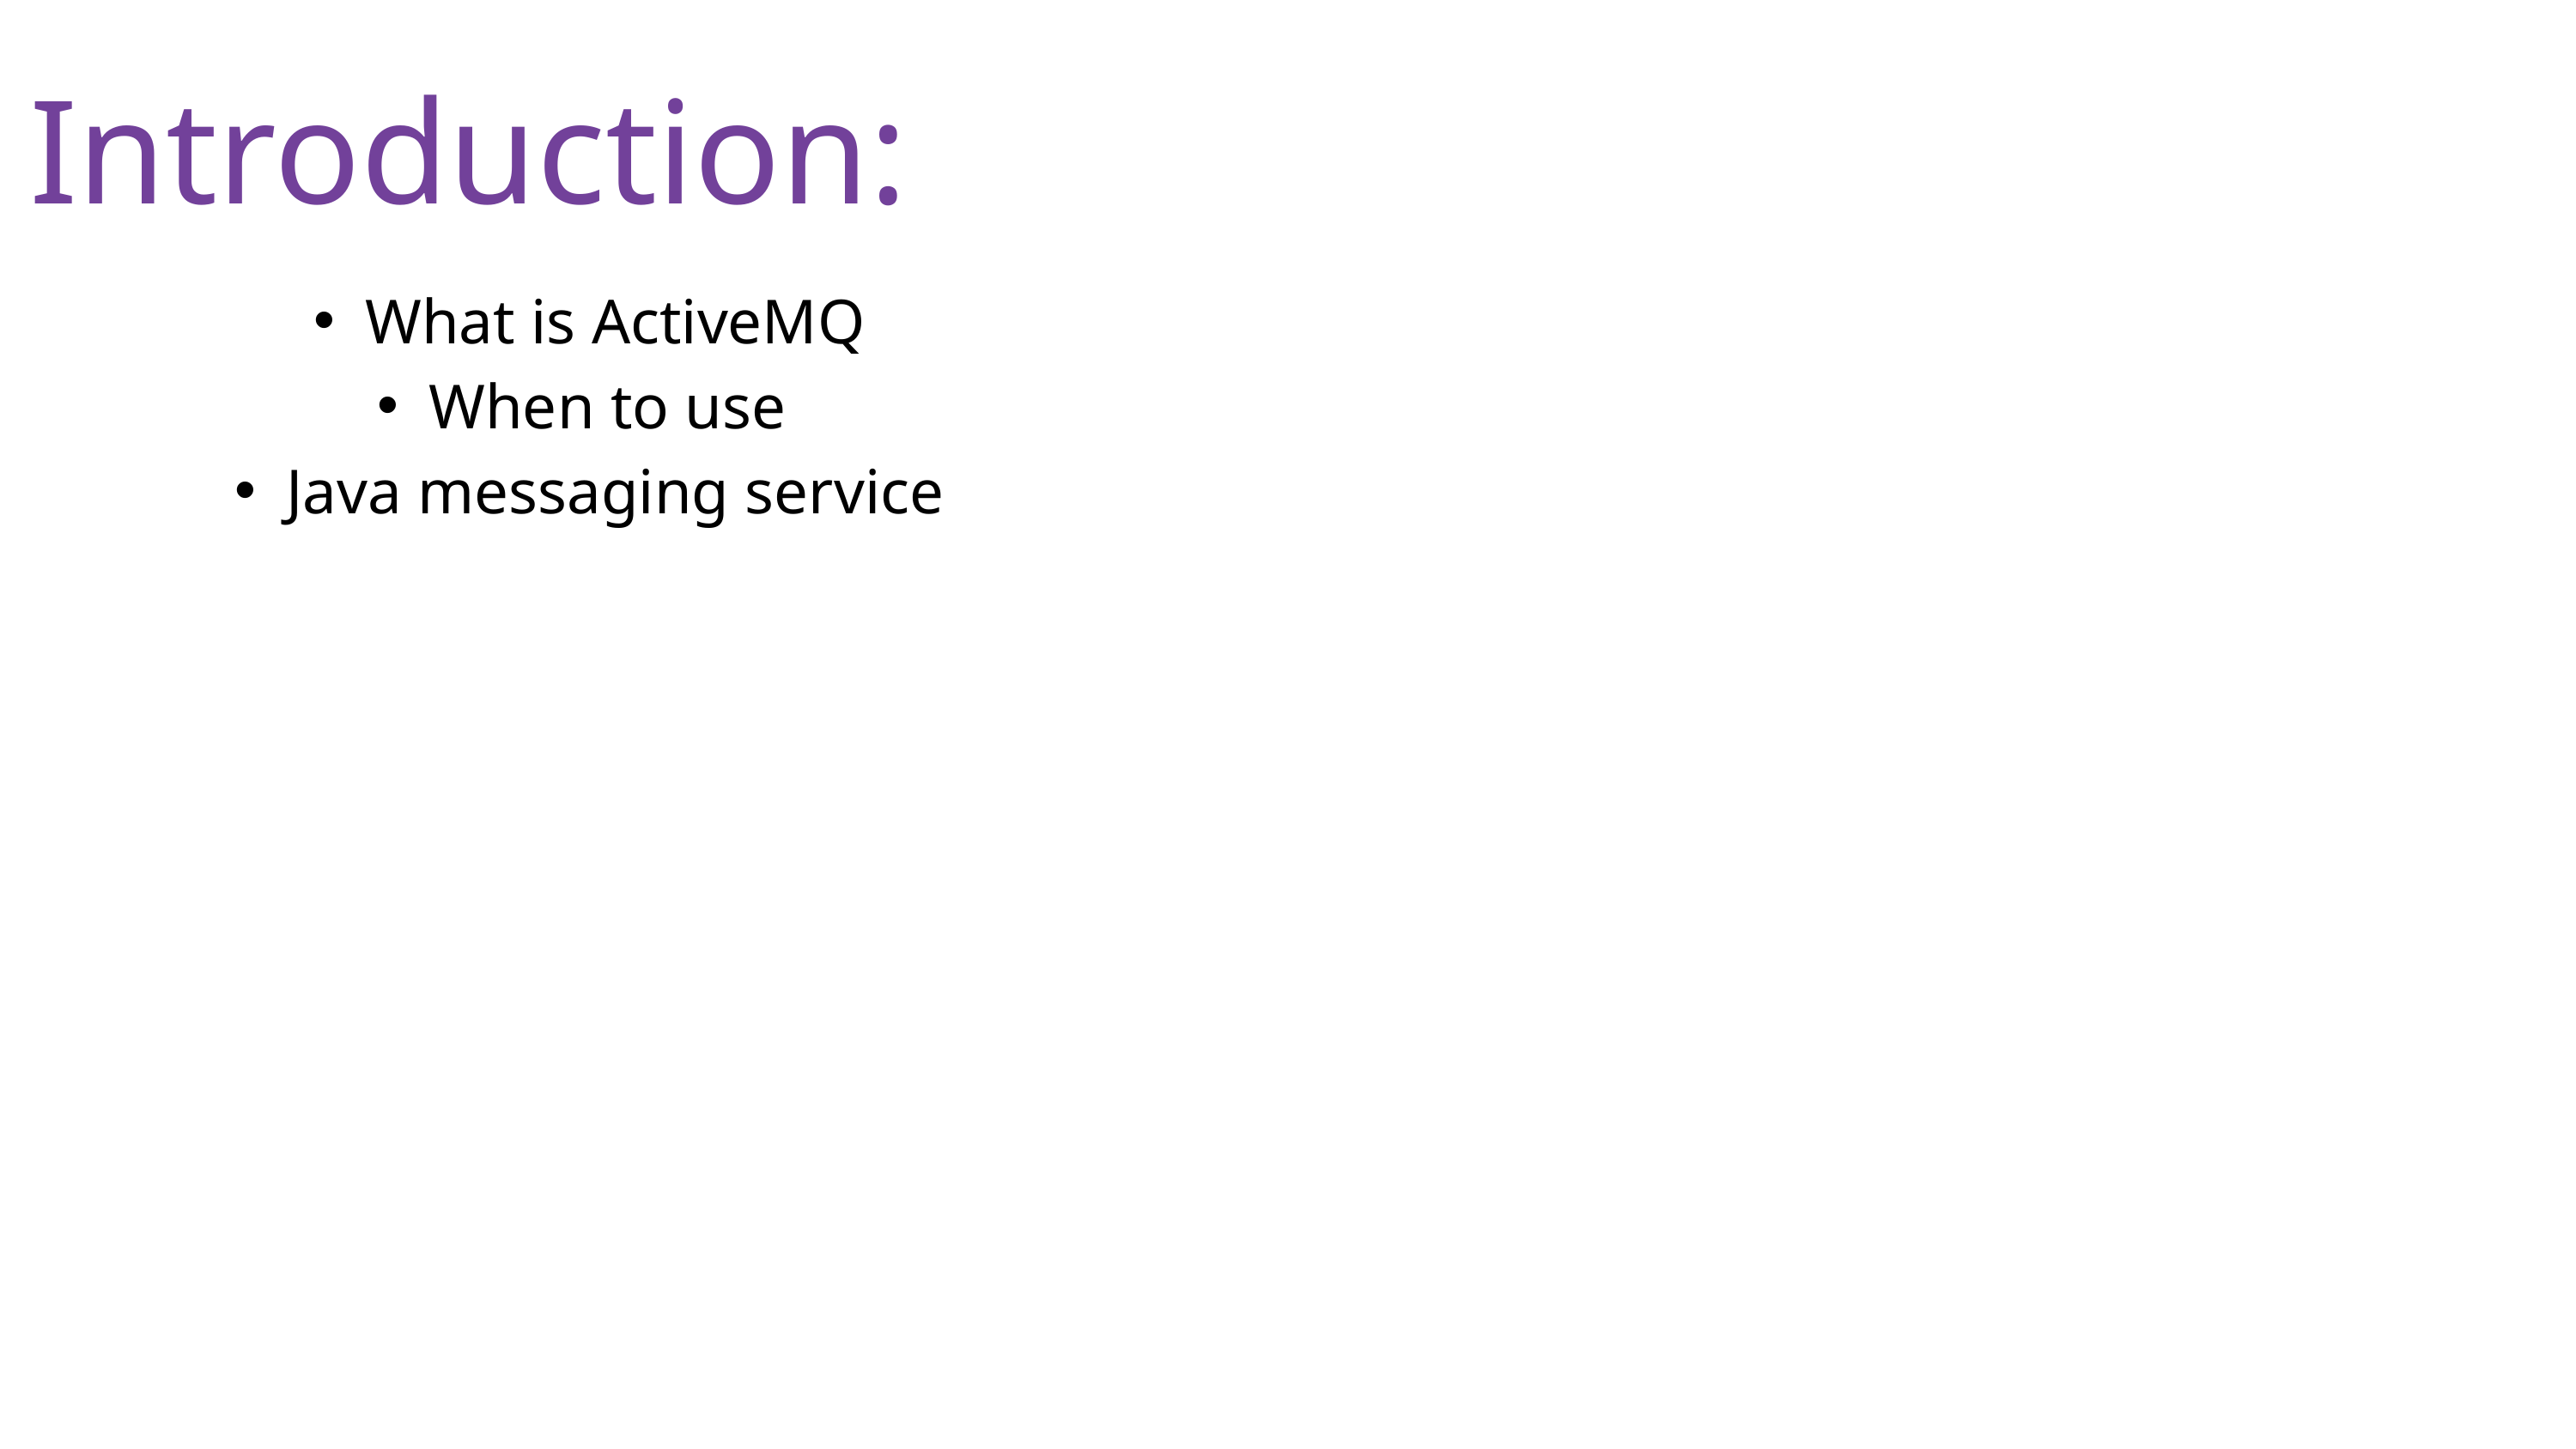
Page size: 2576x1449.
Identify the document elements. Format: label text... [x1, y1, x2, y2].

text_box What is ActiveMQ When to use Java messaging service [86, 270, 1042, 526]
text_box Introduction: [0, 32, 1402, 233]
